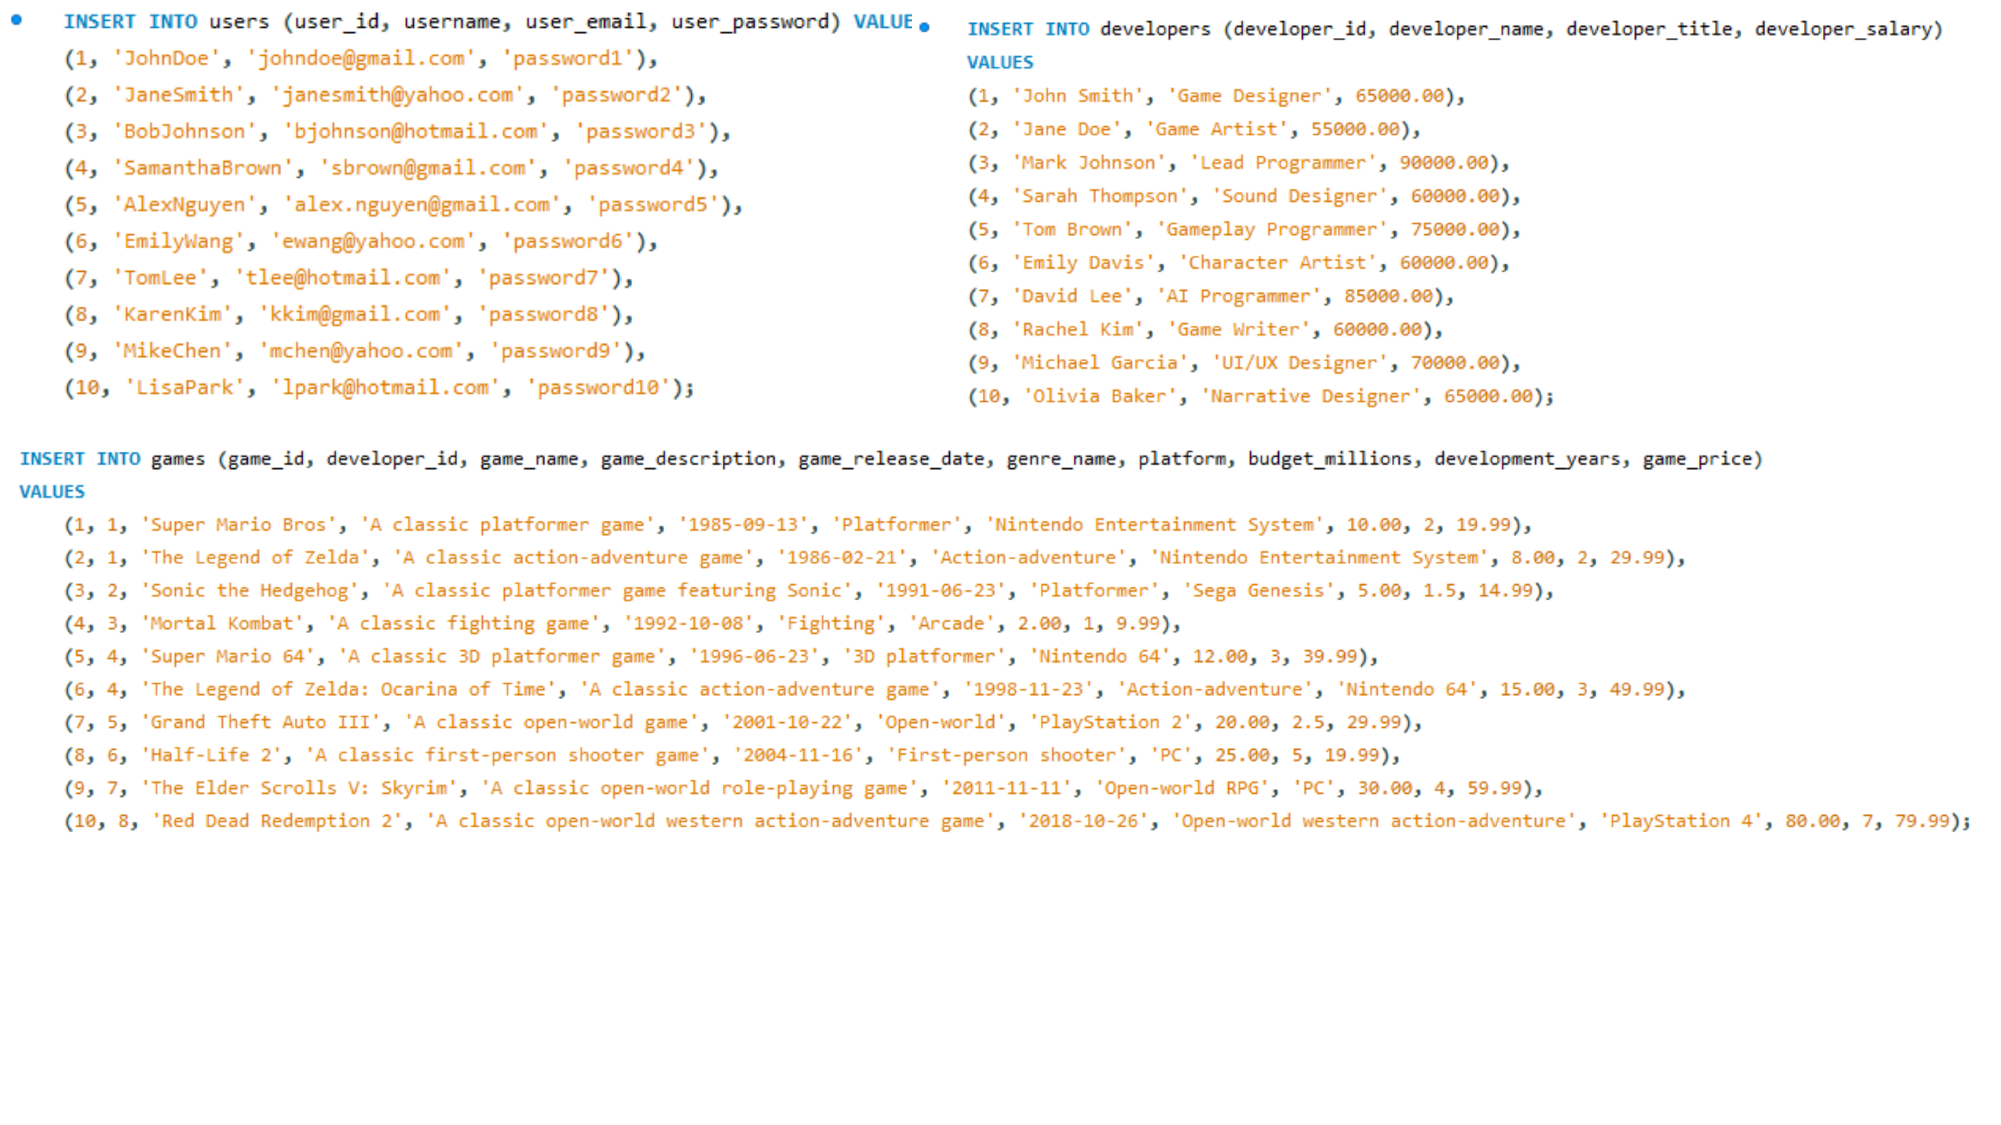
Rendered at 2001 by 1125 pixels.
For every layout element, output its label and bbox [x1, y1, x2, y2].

picture [0, 0, 1981, 422]
picture [0, 441, 2000, 871]
